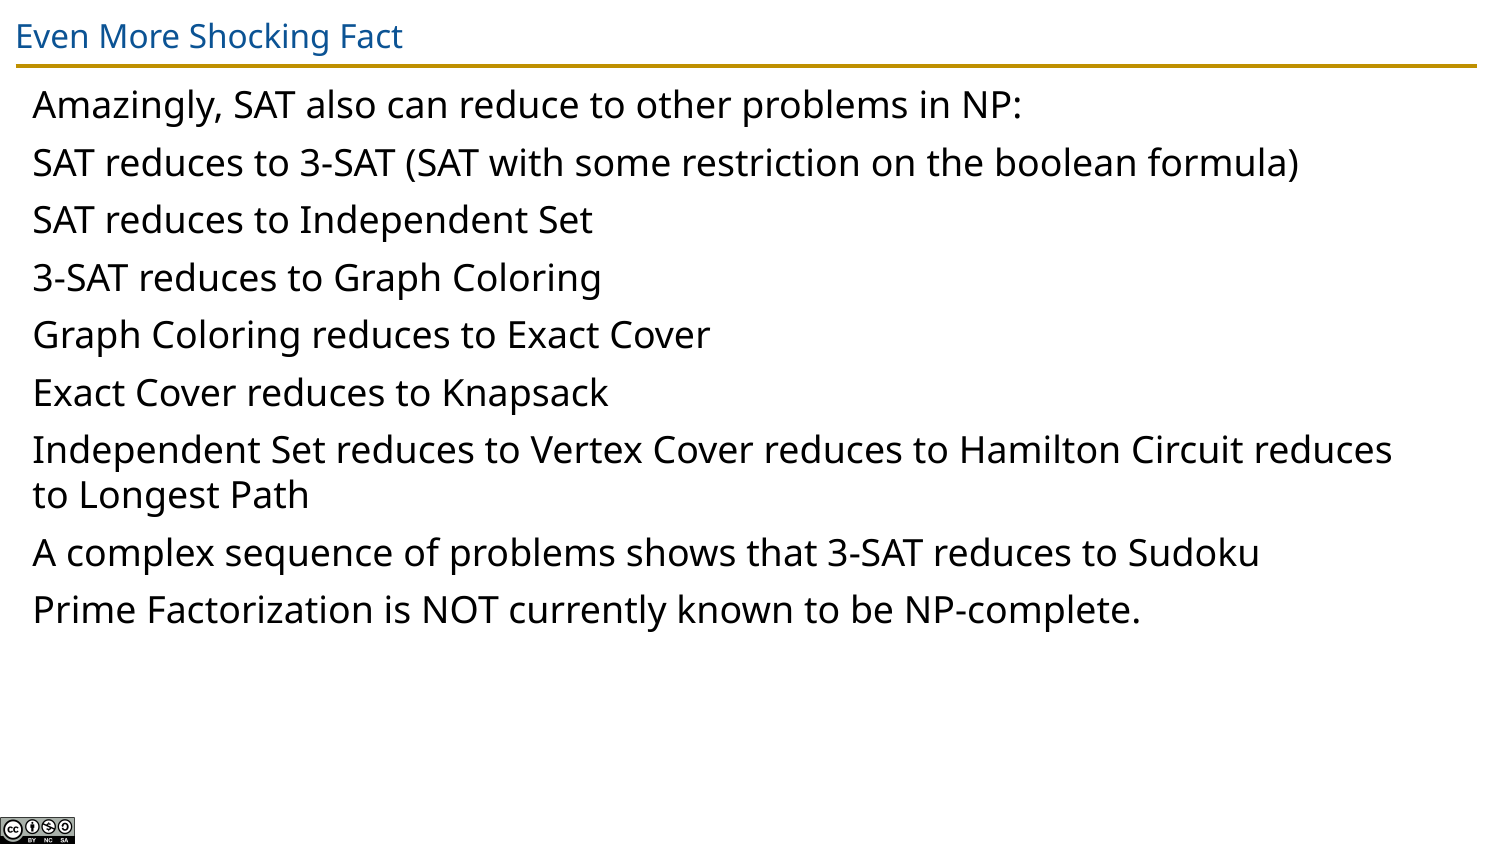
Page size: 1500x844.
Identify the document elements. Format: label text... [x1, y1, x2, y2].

title Even More Shocking Fact [0, 0, 1398, 65]
picture [0, 817, 75, 844]
list Amazingly, SAT also can reduce to other problems in NP: SAT reduces to 3-SAT (SAT with some restriction on the boolean formula) SAT reduces to Independent Set 3-SAT reduces to Graph Coloring Graph Coloring reduces to Exact Cover Exact Cover reduces to Knapsack Independent Set reduces to Vertex Cover reduces to Hamilton Circuit reduces to Longest Path A complex sequence of problems shows that 3-SAT reduces to Sudoku Prime Factorization is NOT currently known to be NP-complete. [17, 65, 1416, 627]
